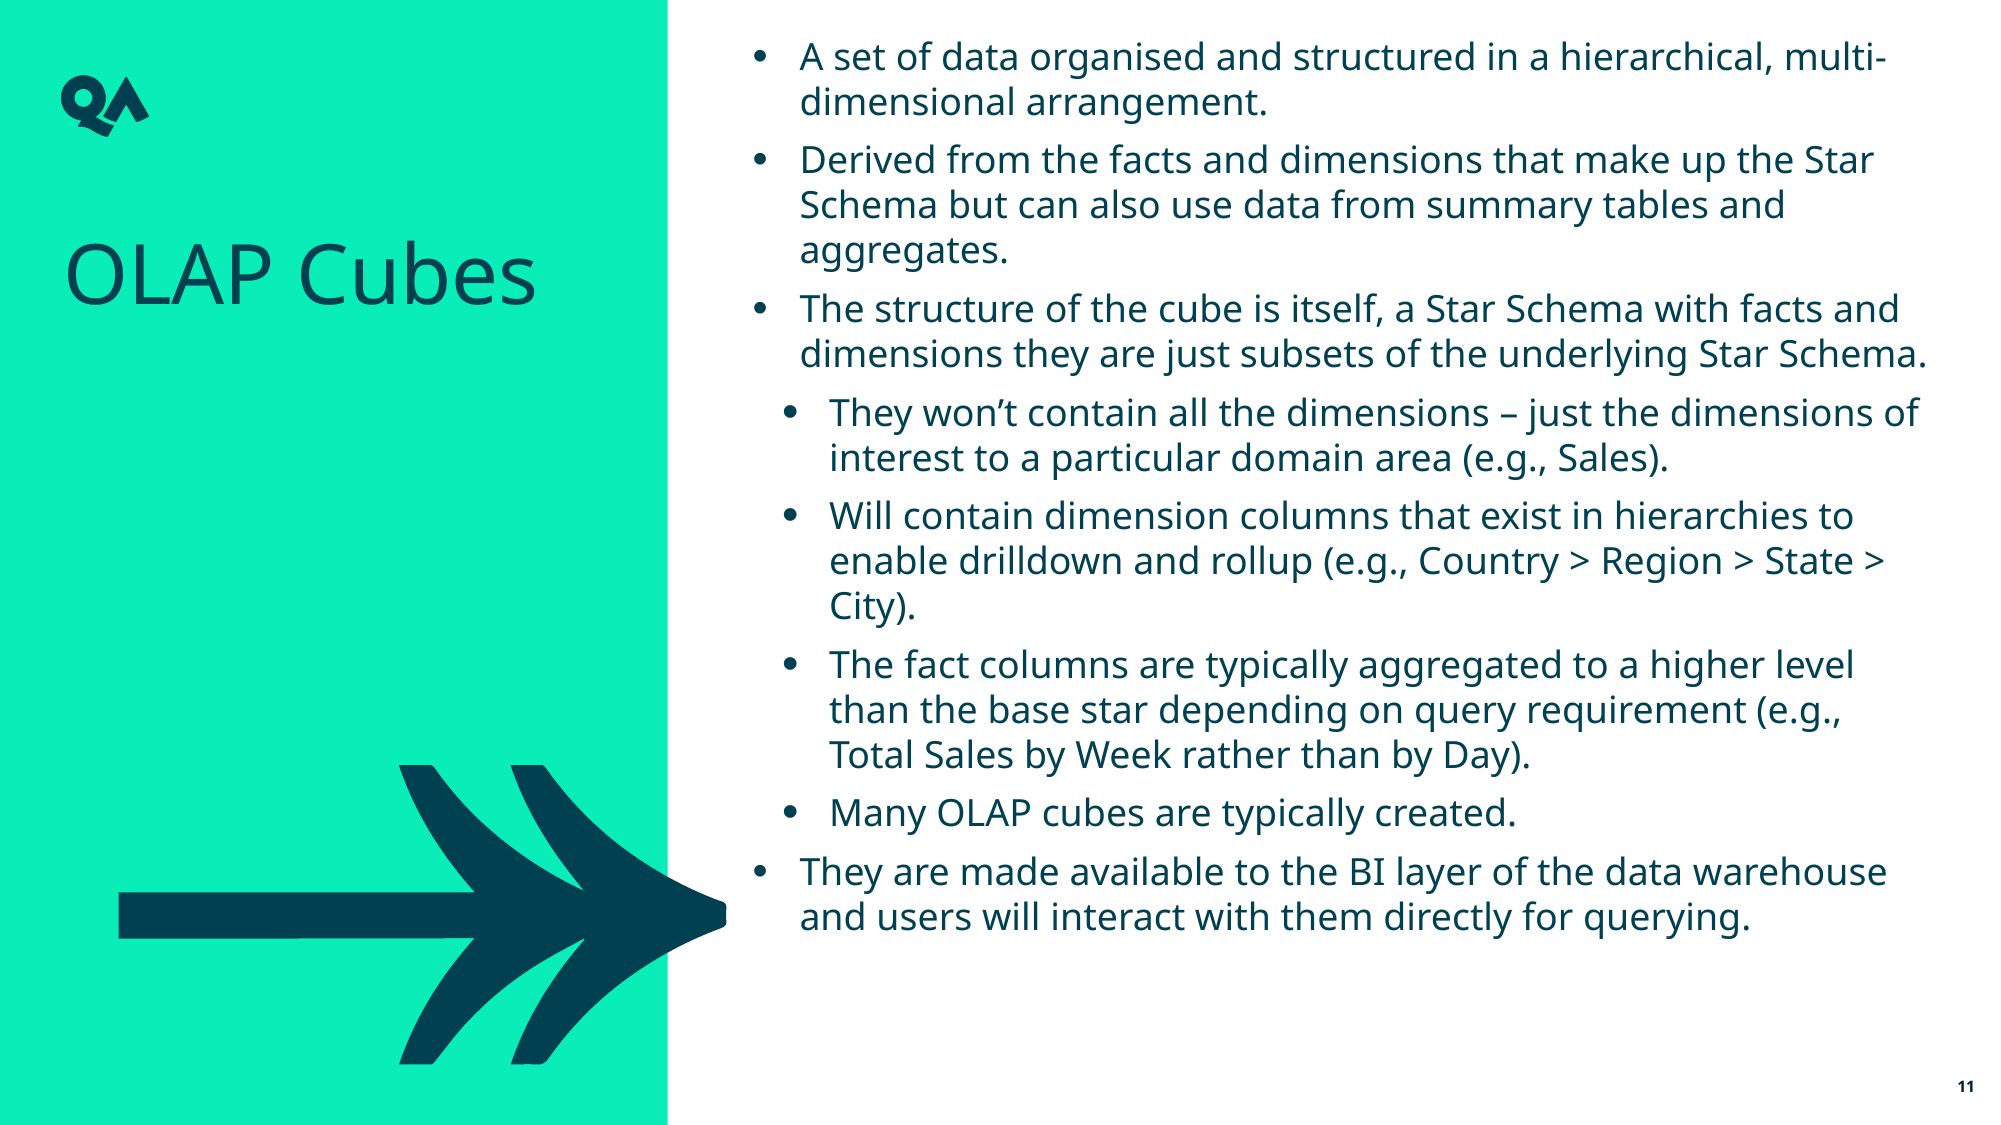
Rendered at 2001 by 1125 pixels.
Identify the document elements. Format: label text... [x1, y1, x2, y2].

slide_number 11 [1846, 1068, 1976, 1098]
list OLAP Cubes [63, 221, 628, 673]
list A set of data organised and structured in a hierarchical, multi-dimensional arrangement. Derived from the facts and dimensions that make up the Star Schema but can also use data from summary tables and aggregates. The structure of the cube is itself, a Star Schema with facts and dimensions they are just subsets of the underlying Star Schema. They won’t contain all the dimensions – just the dimensions of interest to a particular domain area (e.g., Sales). Will contain dimension columns that exist in hierarchies to enable drilldown and rollup (e.g., Country > Region > State > City). The fact columns are typically aggregated to a higher level than the base star depending on query requirement (e.g., Total Sales by Week rather than by Day). Many OLAP cubes are typically created. They are made available to the BI layer of the data warehouse and users will interact with them directly for querying. [752, 33, 1937, 984]
picture [44, 61, 166, 148]
